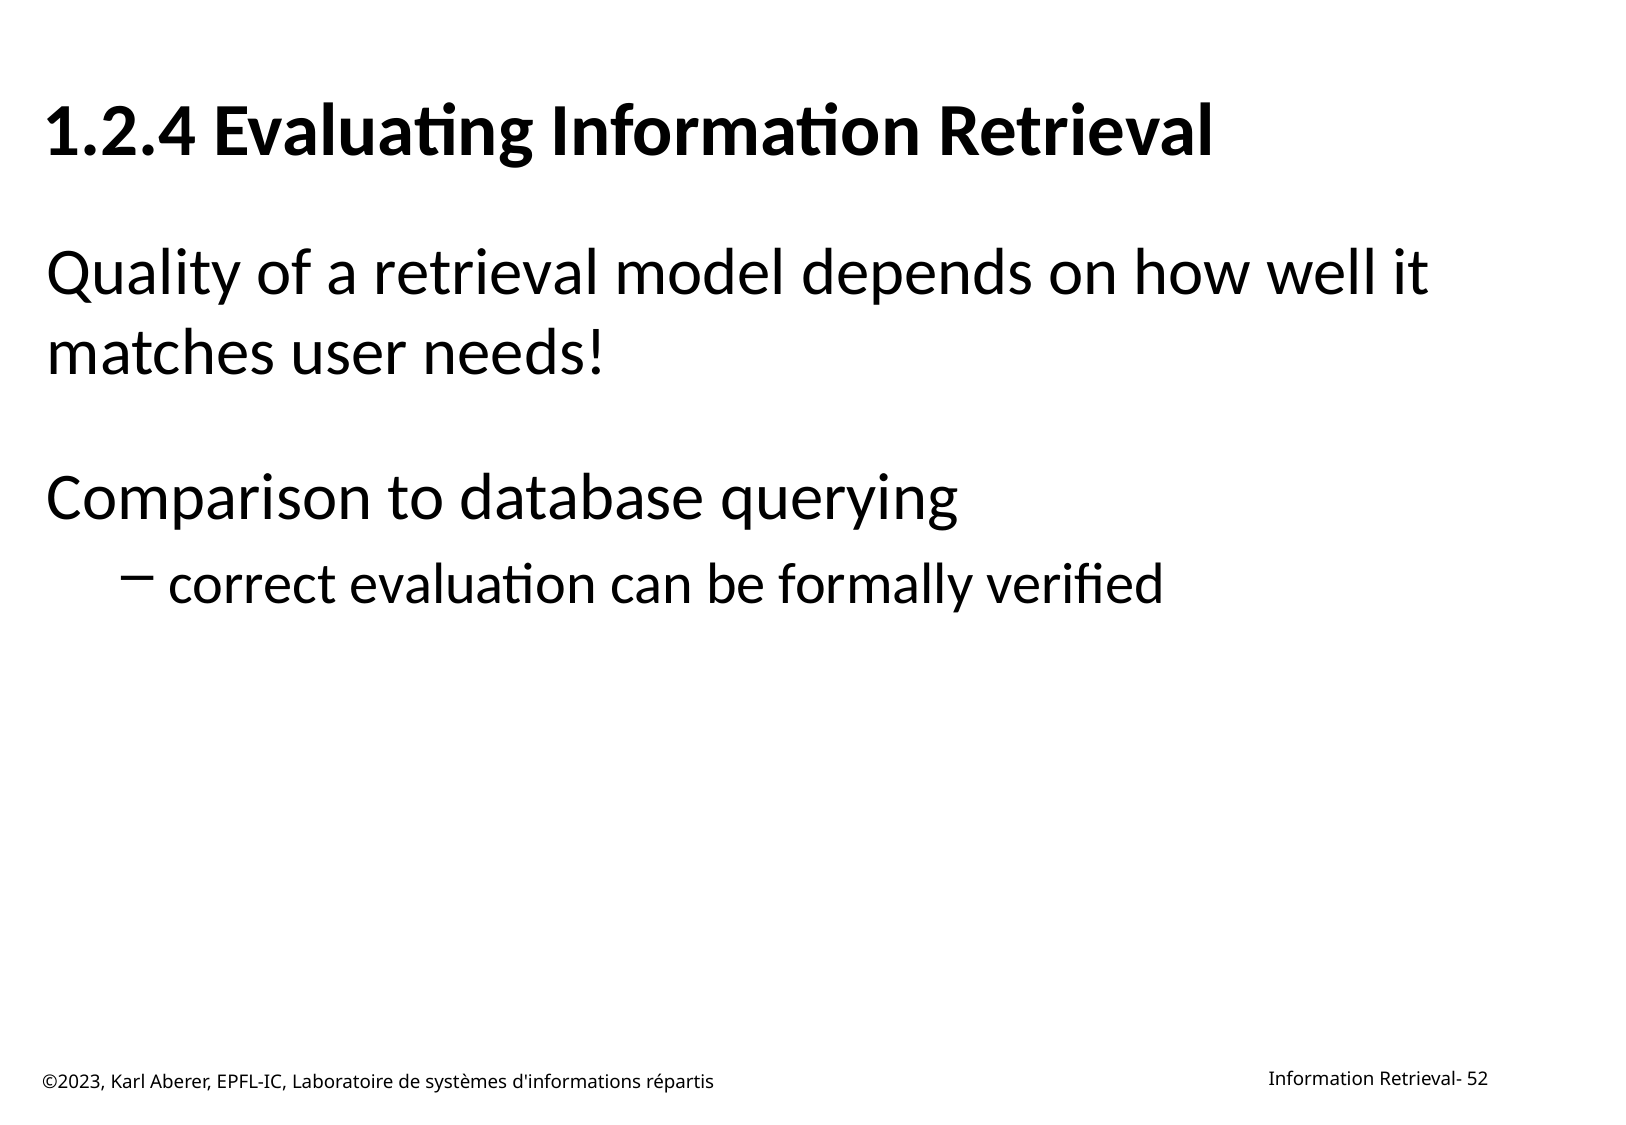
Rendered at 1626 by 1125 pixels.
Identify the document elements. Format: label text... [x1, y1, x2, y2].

footer ©2023, Karl Aberer, EPFL-IC, Laboratoire de systèmes d'informations répartis [26, 1062, 1071, 1101]
list Quality of a retrieval model depends on how well it matches user needs! Comparison to database querying correct evaluation can be formally verified [31, 220, 1508, 1045]
title 1.2.4 Evaluating Information Retrieval [27, 50, 1504, 200]
